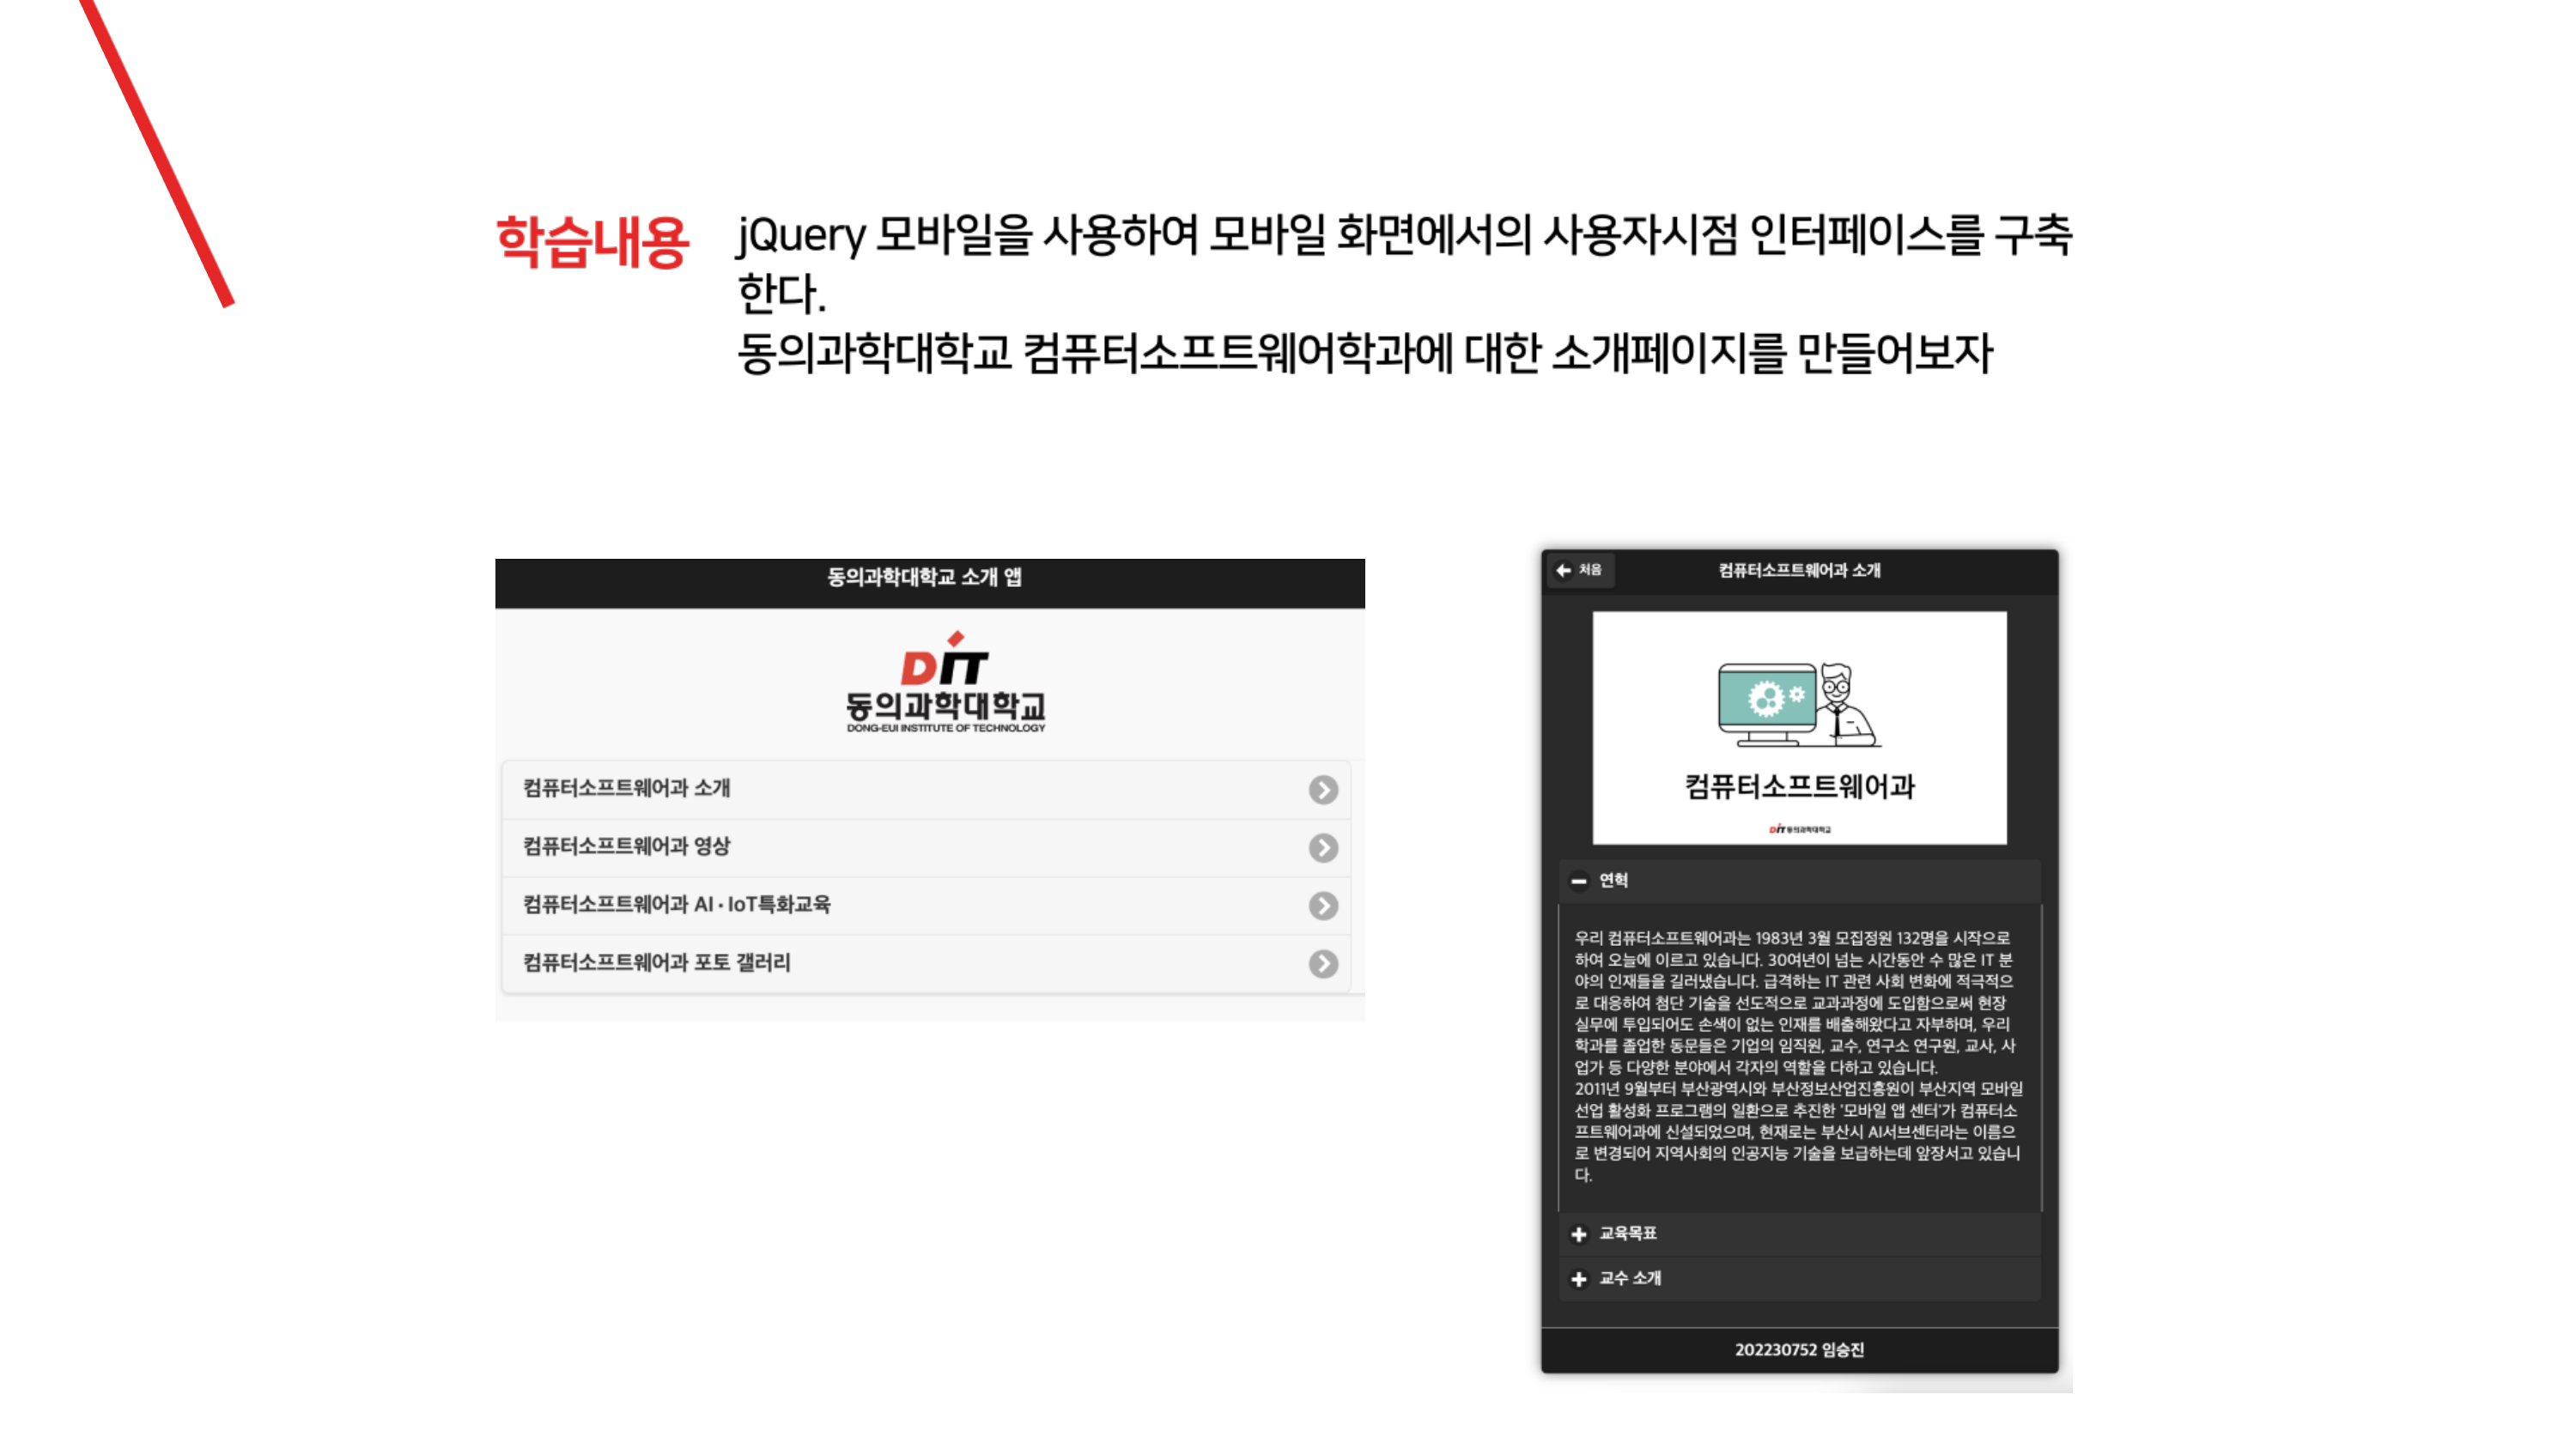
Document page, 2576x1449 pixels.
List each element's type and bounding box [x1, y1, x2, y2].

text_box [495, 559, 1365, 1022]
text_box [1522, 523, 2073, 1393]
picture [477, 178, 2121, 427]
picture [80, 0, 148, 145]
picture [163, 150, 235, 308]
text_box [148, 0, 163, 323]
